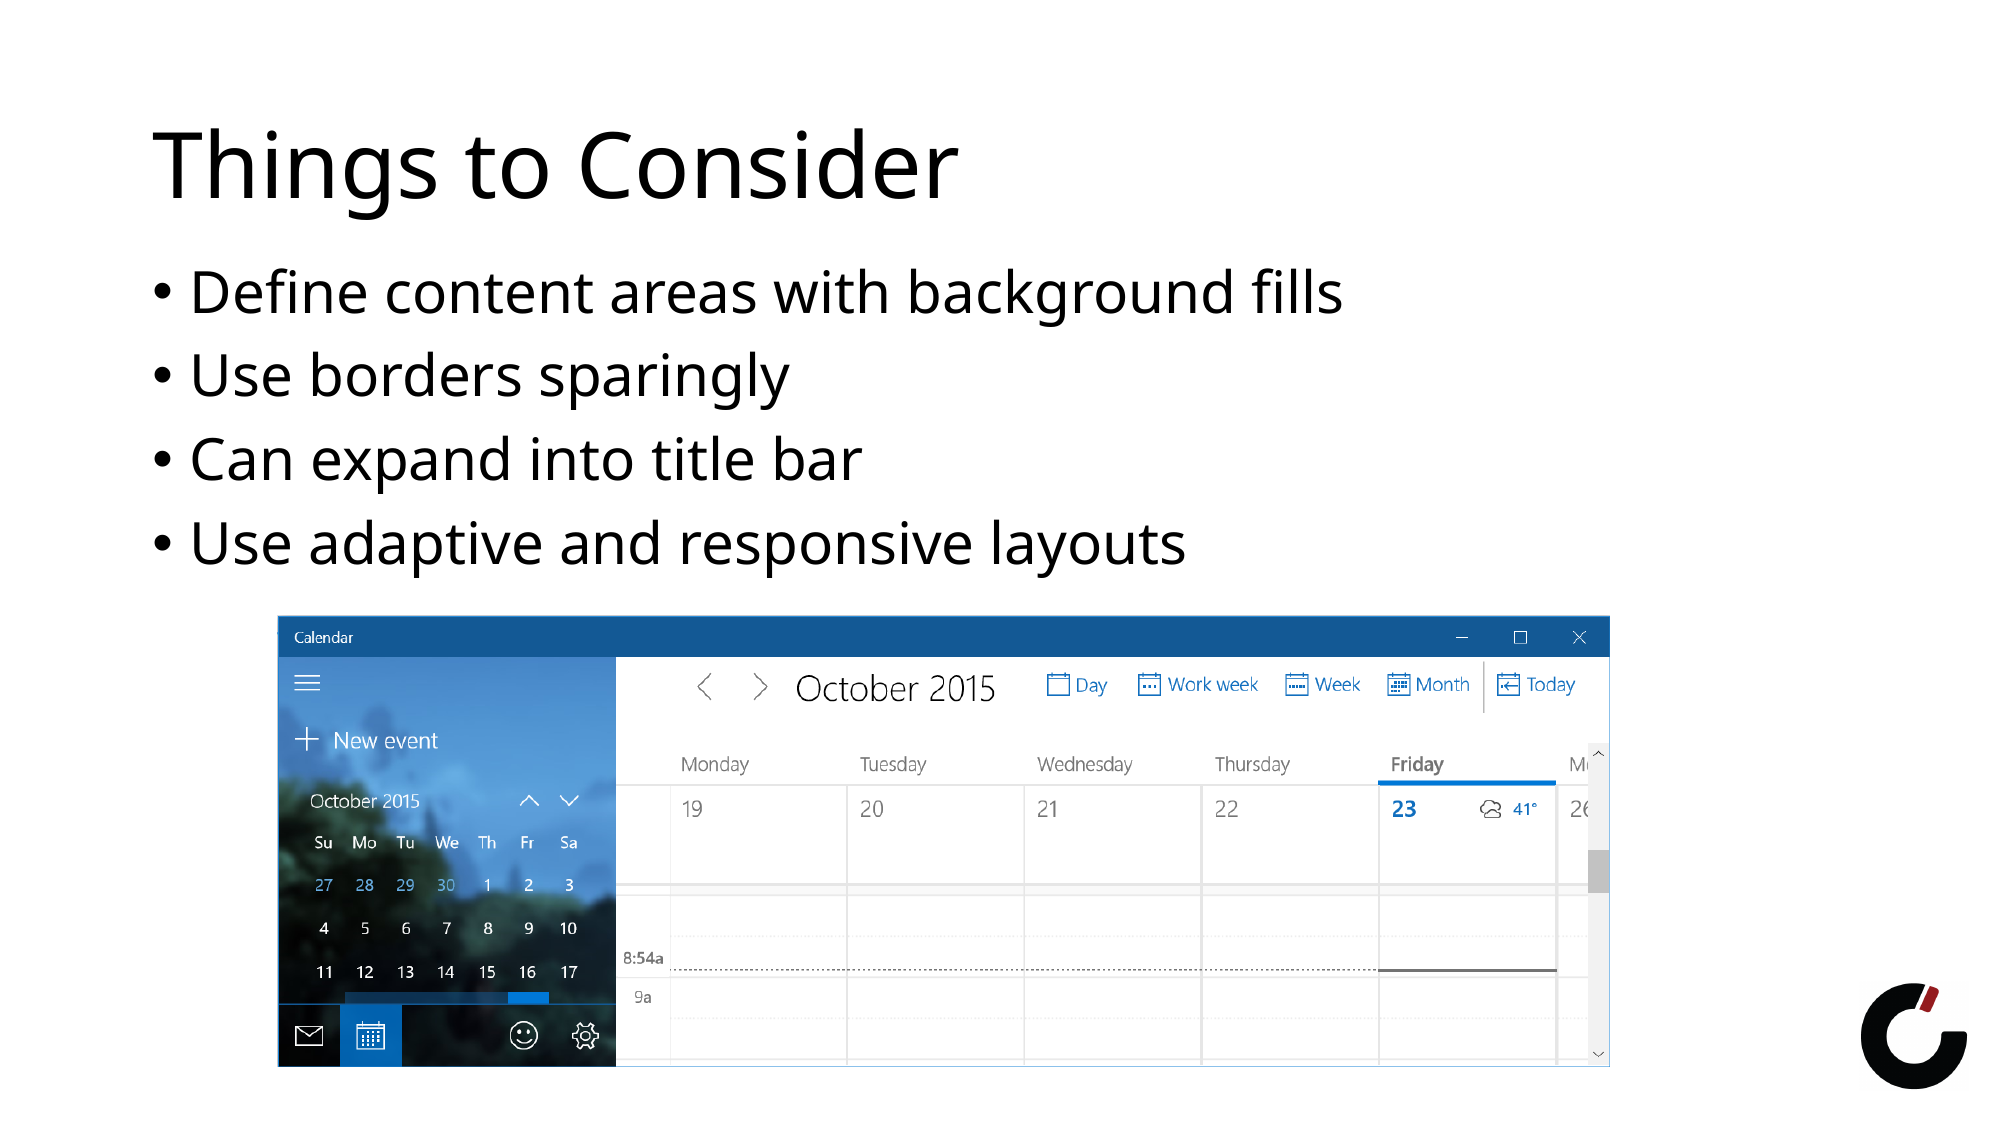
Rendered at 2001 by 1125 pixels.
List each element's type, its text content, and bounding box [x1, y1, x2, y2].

picture [1859, 981, 1969, 1091]
picture [277, 615, 1610, 1067]
list Define content areas with background fills Use borders sparingly Can expand into title bar Use adaptive and responsive layouts [137, 255, 1863, 1021]
title Things to Consider [137, 59, 1863, 255]
